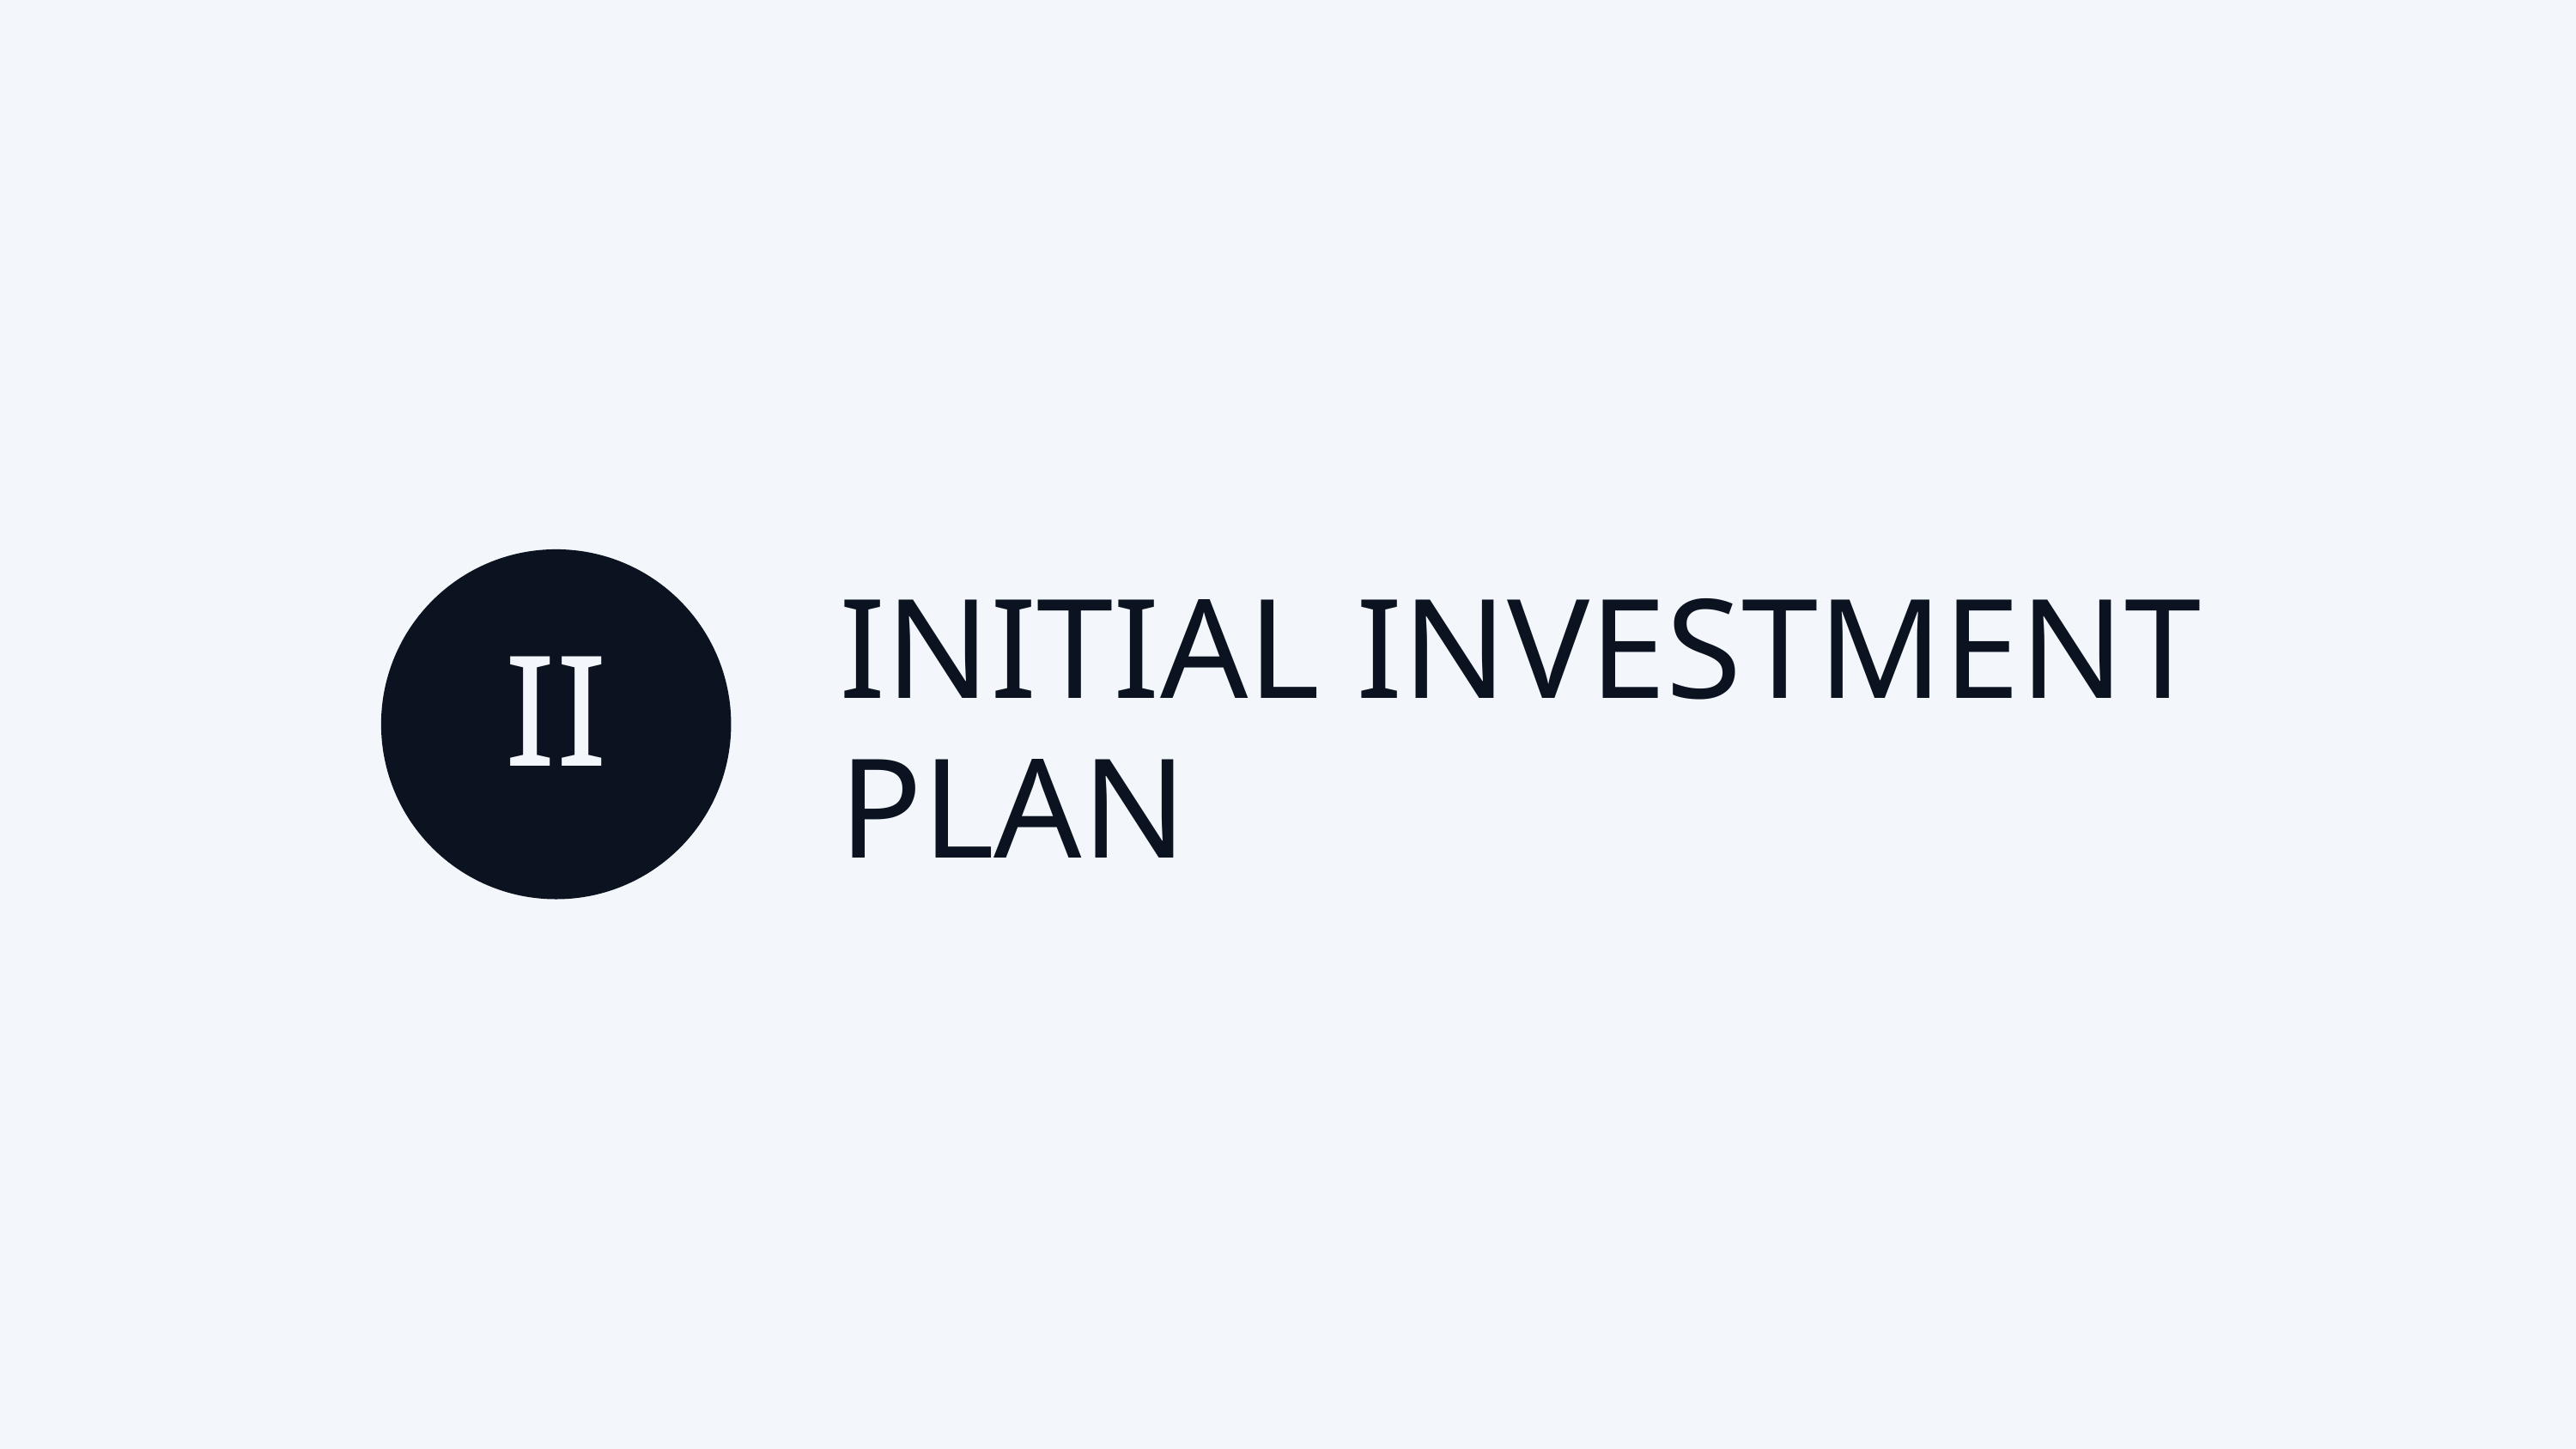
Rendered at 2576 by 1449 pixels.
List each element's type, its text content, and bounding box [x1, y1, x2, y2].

text_box INITIAL INVESTMENT PLAN [839, 566, 2364, 886]
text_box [380, 549, 732, 900]
